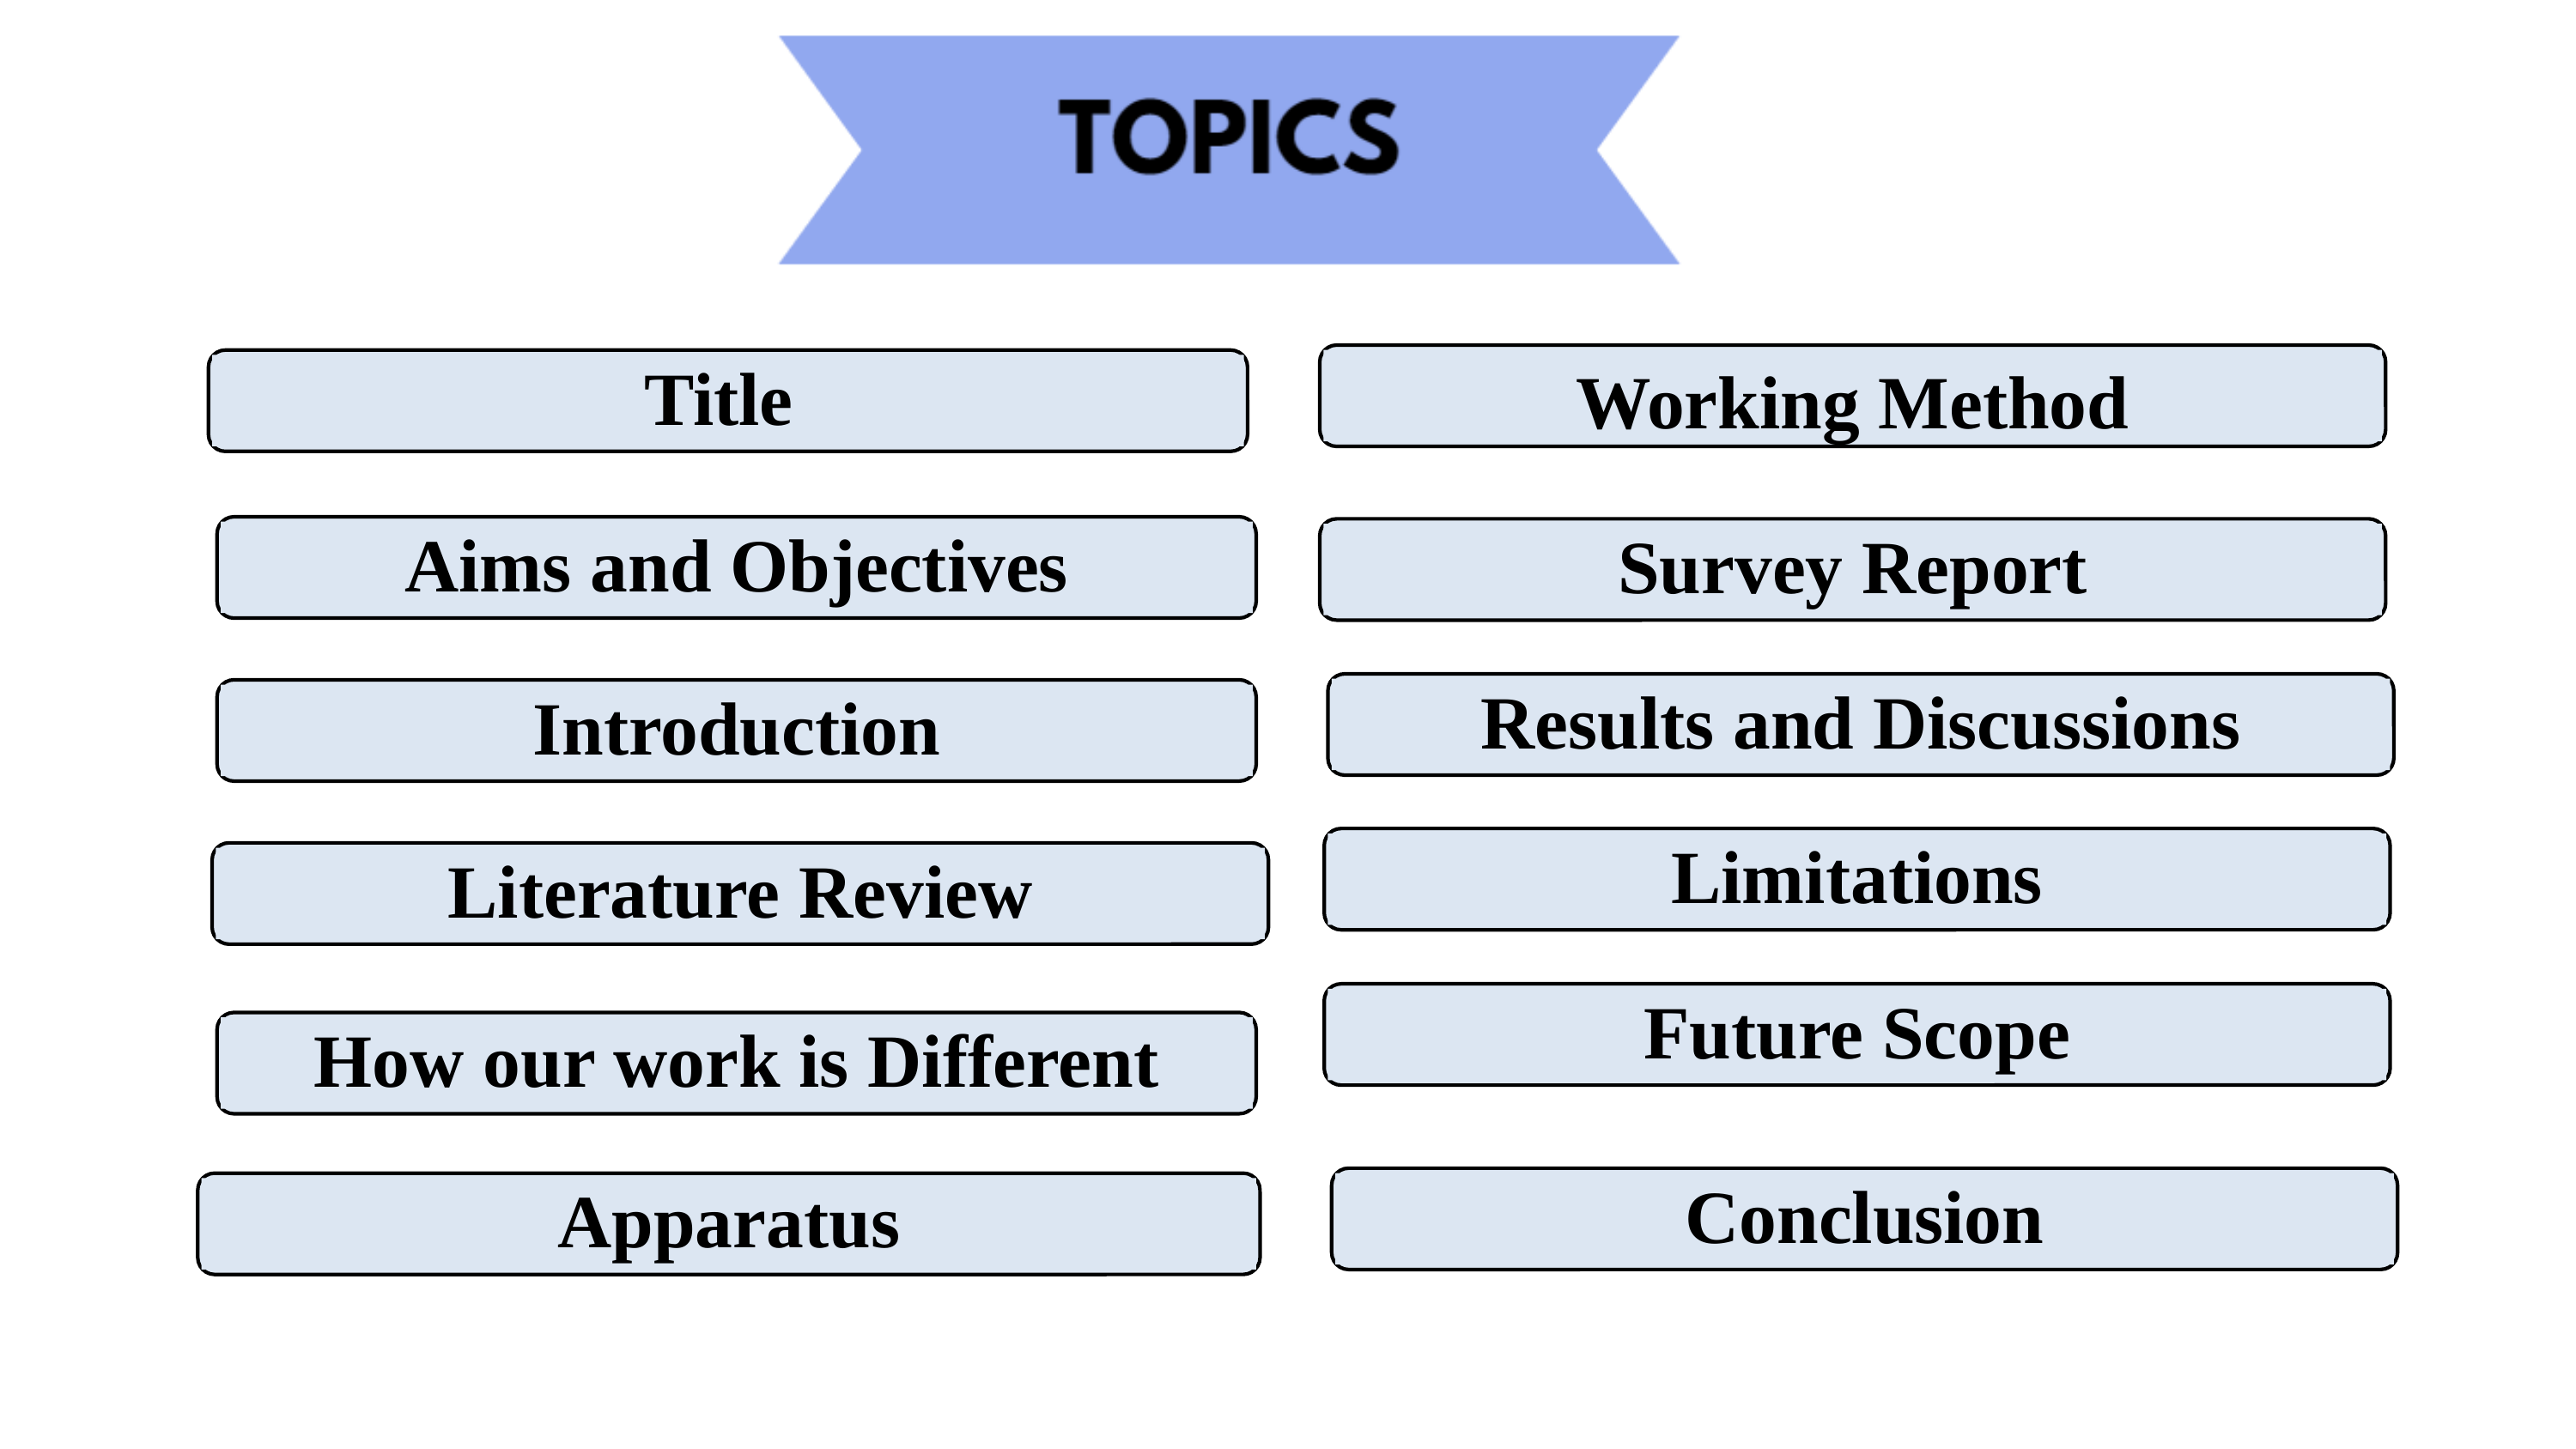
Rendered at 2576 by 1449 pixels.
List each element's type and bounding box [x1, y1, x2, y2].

text_box [208, 349, 1249, 452]
text_box [1323, 828, 2391, 931]
text_box [197, 1173, 1261, 1275]
picture [768, 26, 1695, 276]
text_box [1319, 344, 2386, 447]
text_box [1327, 673, 2395, 776]
text_box [211, 842, 1269, 945]
text_box [216, 1012, 1257, 1114]
text_box [216, 516, 1257, 619]
text_box [1319, 518, 2386, 621]
text_box [1331, 1167, 2398, 1270]
text_box [216, 679, 1257, 782]
text_box [1323, 983, 2391, 1086]
